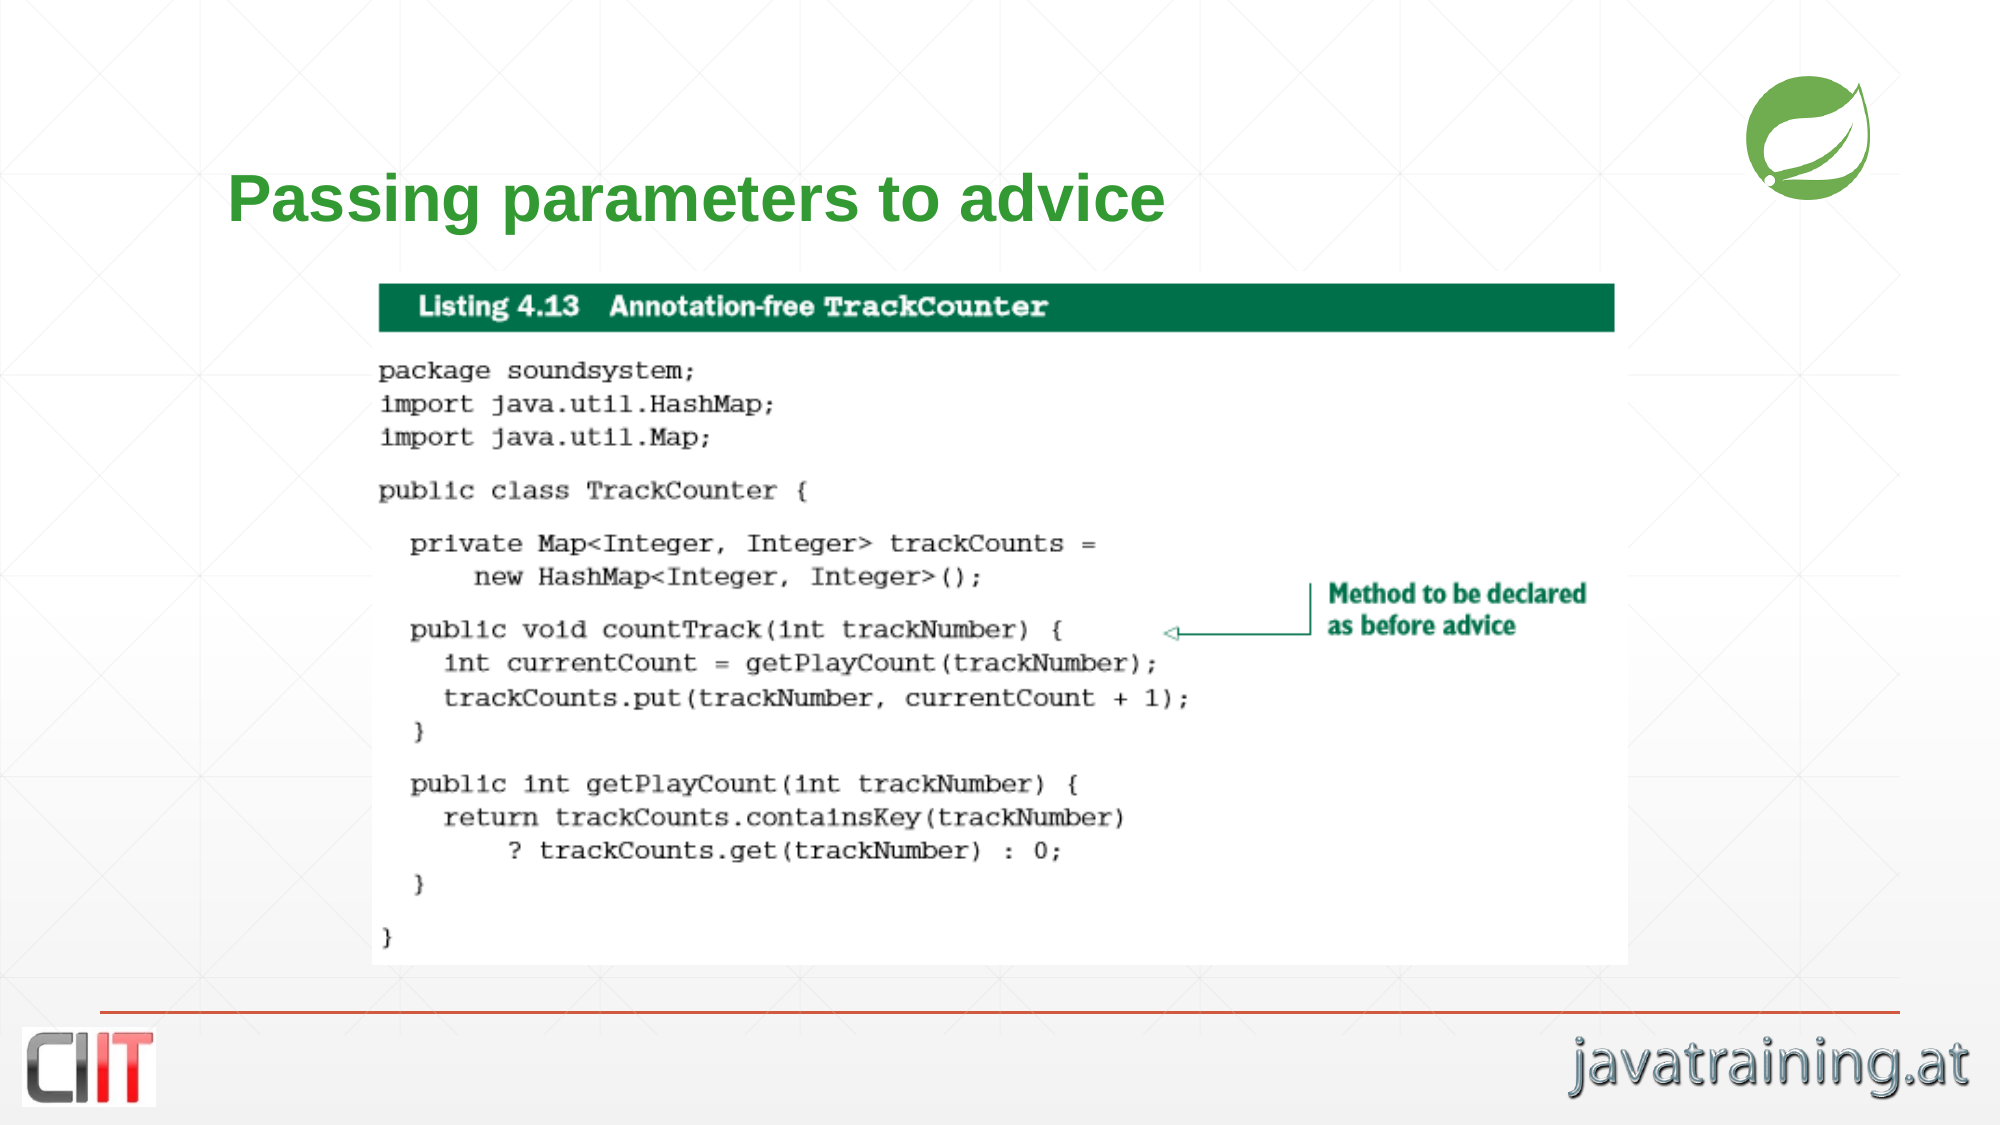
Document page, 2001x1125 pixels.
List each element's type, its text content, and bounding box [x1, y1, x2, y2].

title Passing parameters to advice [212, 82, 1788, 244]
picture [22, 1027, 156, 1107]
picture [1564, 1034, 1971, 1102]
picture [1745, 75, 1870, 200]
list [372, 270, 1628, 965]
